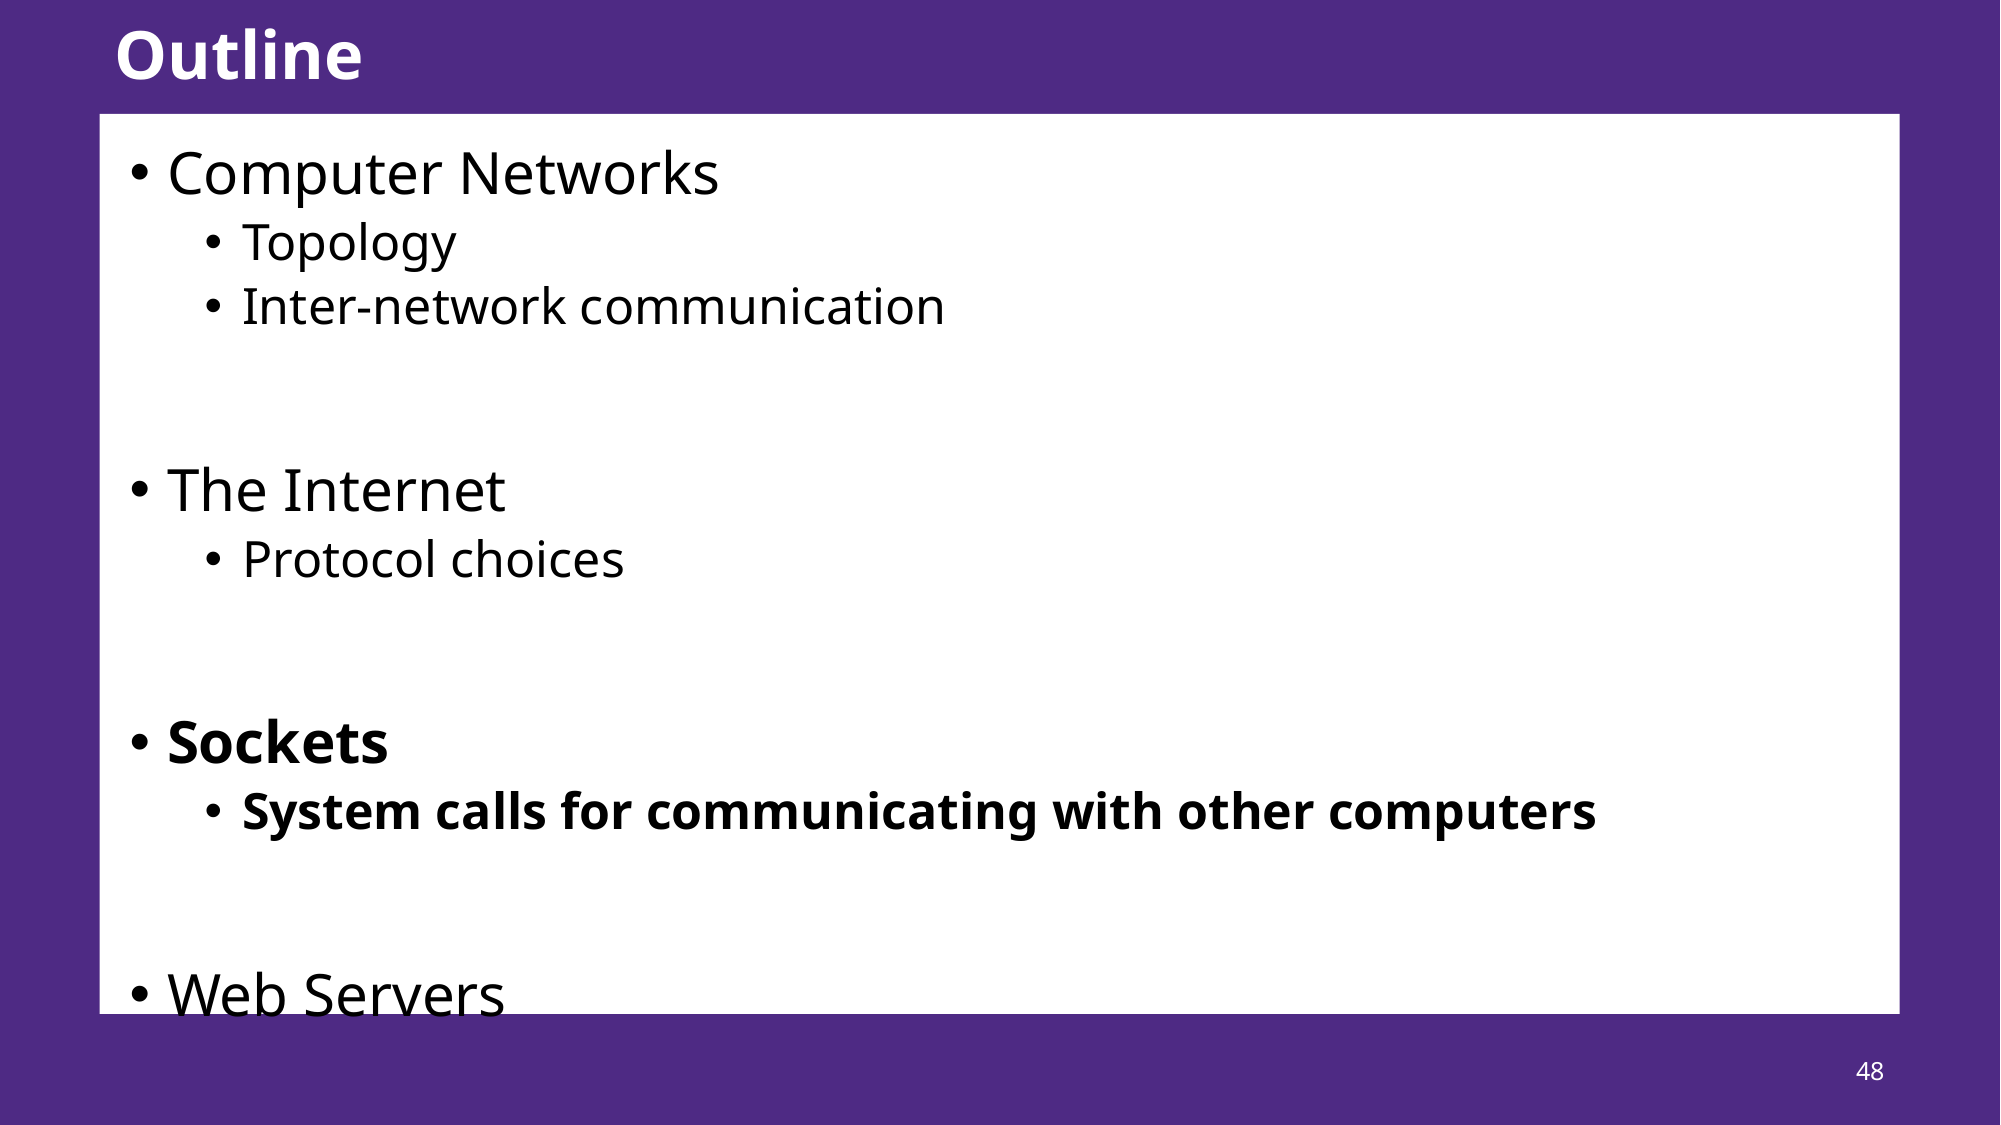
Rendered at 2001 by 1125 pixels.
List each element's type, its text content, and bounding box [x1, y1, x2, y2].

title Outline [99, 1, 1900, 114]
slide_number 48 [1749, 1042, 1900, 1103]
list Computer Networks Topology Inter-network communication The Internet Protocol choices Sockets System calls for communicating with other computers Web Servers [99, 114, 1900, 1014]
